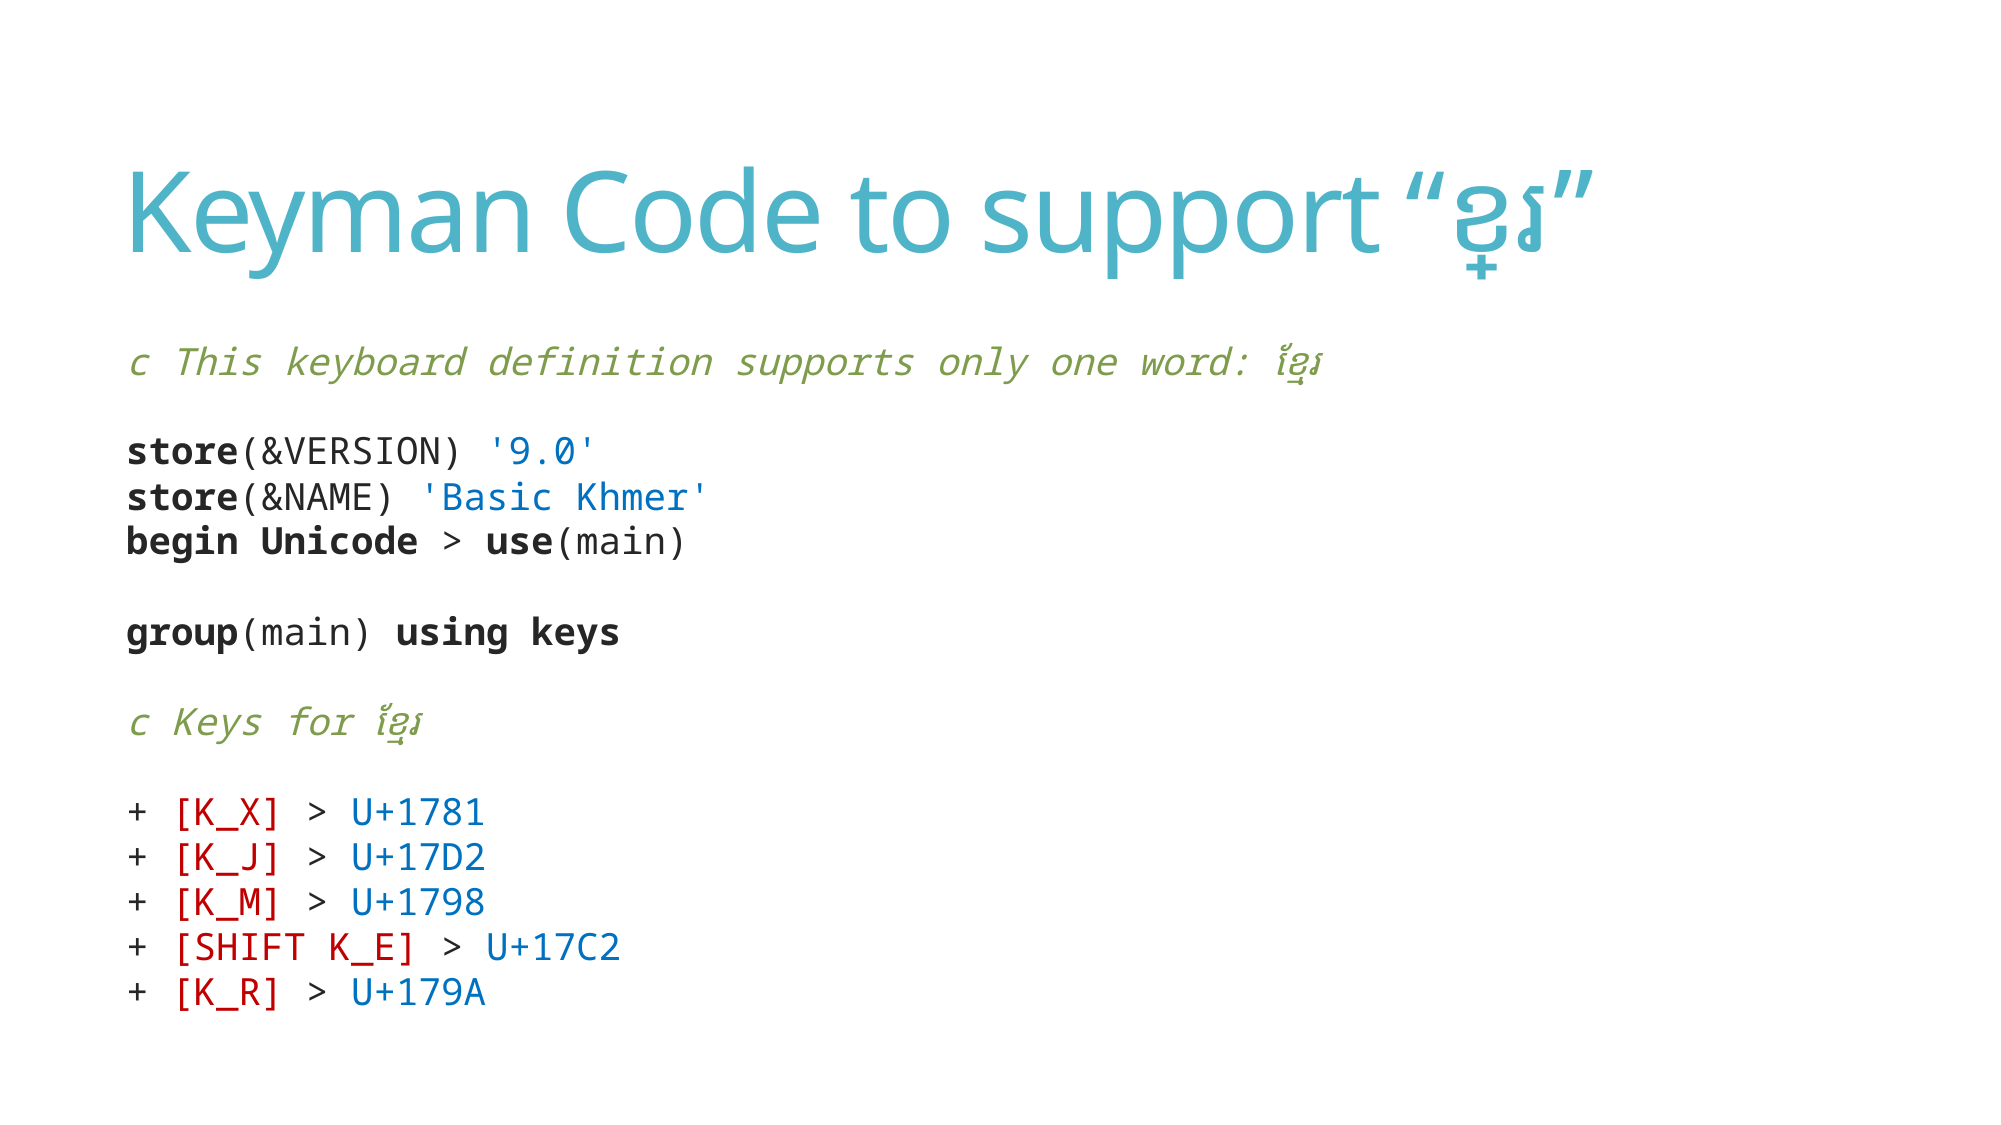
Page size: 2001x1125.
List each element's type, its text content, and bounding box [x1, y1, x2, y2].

title Keyman Code to support “ខ្មែរ” [107, 81, 1875, 354]
list c This keyboard definition supports only one word: ខ្មែរ store(&VERSION) '9.0' store(&NAME) 'Basic Khmer' begin Unicode > use(main) group(main) using keys c Keys for ខ្មែរ + [K_X] > U+1781 + [K_J] > U+17D2 + [K_M] > U+1798 + [SHIFT K_E] > U+17C2 + [K_R] > U+179A [111, 329, 1876, 1112]
